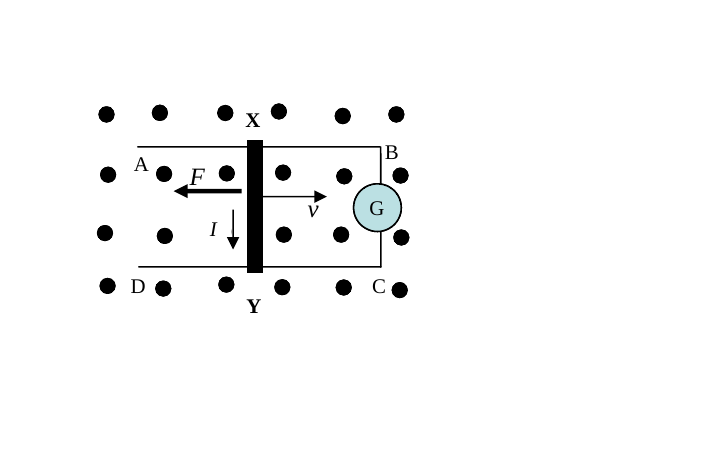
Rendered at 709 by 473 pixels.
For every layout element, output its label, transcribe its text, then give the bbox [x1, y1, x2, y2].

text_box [335, 108, 351, 124]
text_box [97, 225, 113, 241]
text_box I [195, 208, 232, 249]
text_box B [384, 139, 399, 164]
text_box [217, 105, 233, 121]
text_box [393, 231, 409, 245]
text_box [100, 278, 116, 294]
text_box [218, 277, 234, 293]
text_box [271, 103, 287, 119]
text_box D [130, 272, 146, 298]
text_box [96, 97, 416, 326]
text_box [336, 279, 352, 296]
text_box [274, 279, 290, 295]
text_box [276, 227, 292, 243]
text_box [275, 165, 291, 181]
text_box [219, 165, 235, 181]
text_box C [372, 272, 386, 298]
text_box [216, 224, 232, 240]
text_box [388, 106, 404, 123]
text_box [184, 158, 213, 191]
text_box A [133, 150, 149, 176]
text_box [152, 105, 168, 121]
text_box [155, 281, 171, 297]
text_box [392, 167, 409, 184]
text_box [173, 188, 182, 196]
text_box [353, 183, 402, 232]
text_box Y [246, 292, 262, 318]
text_box X [245, 106, 261, 132]
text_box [98, 106, 115, 123]
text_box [333, 227, 349, 243]
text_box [336, 168, 352, 184]
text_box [156, 166, 172, 182]
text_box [303, 194, 326, 224]
text_box [247, 140, 263, 273]
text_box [157, 228, 173, 244]
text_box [392, 282, 408, 298]
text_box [100, 167, 116, 183]
